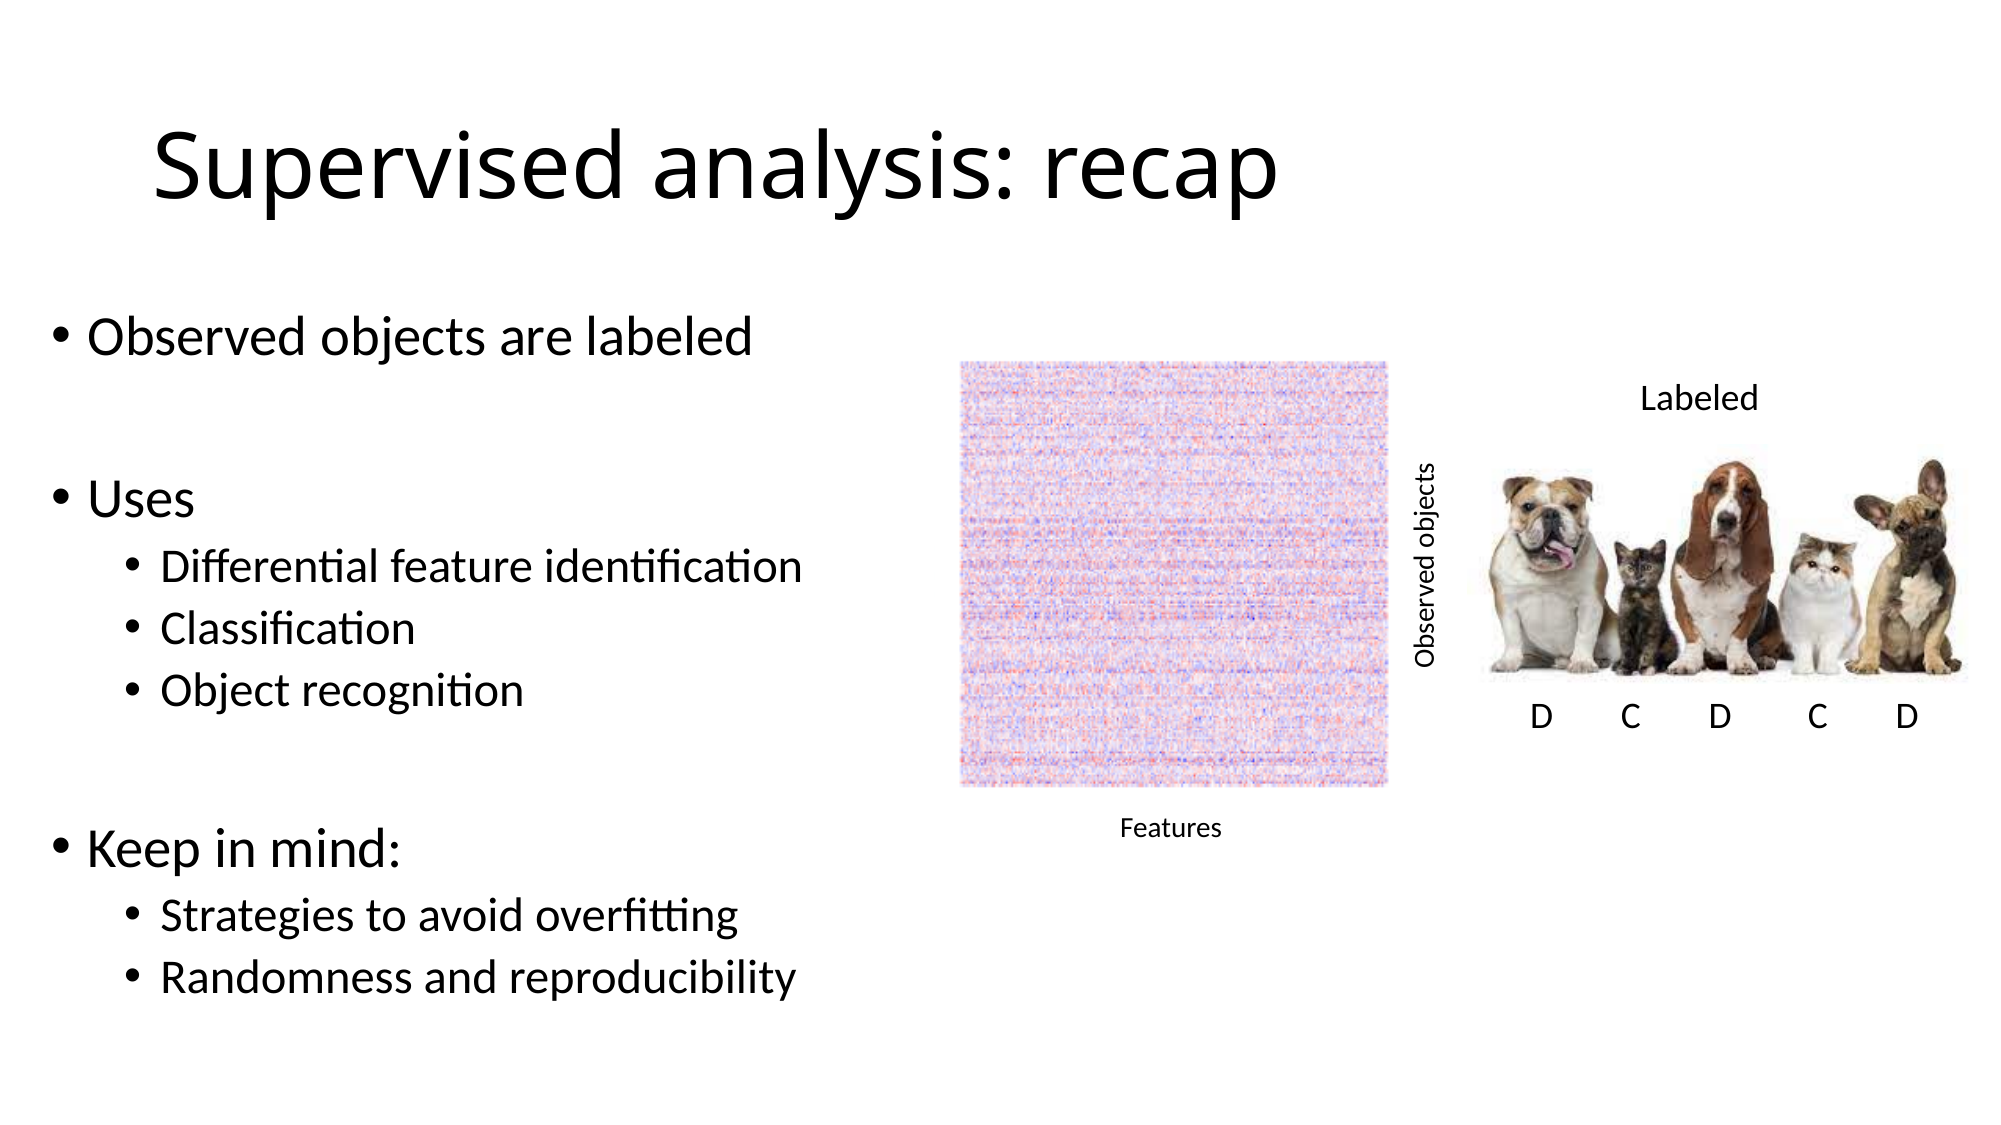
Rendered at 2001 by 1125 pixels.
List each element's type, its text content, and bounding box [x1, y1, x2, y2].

text_box Labeled [1625, 365, 1810, 426]
picture [934, 342, 1398, 826]
picture [1467, 444, 1984, 684]
text_box Features [1105, 826, 1363, 851]
title Supervised analysis: recap [137, 59, 1863, 278]
text_box D C D C D [1481, 684, 1964, 743]
text_box Observed objects [1398, 426, 1448, 684]
list Observed objects are labeled Uses Differential feature identification Classification Object recognition Keep in mind: Strategies to avoid overfitting Randomness and reproducibility [36, 299, 877, 1014]
